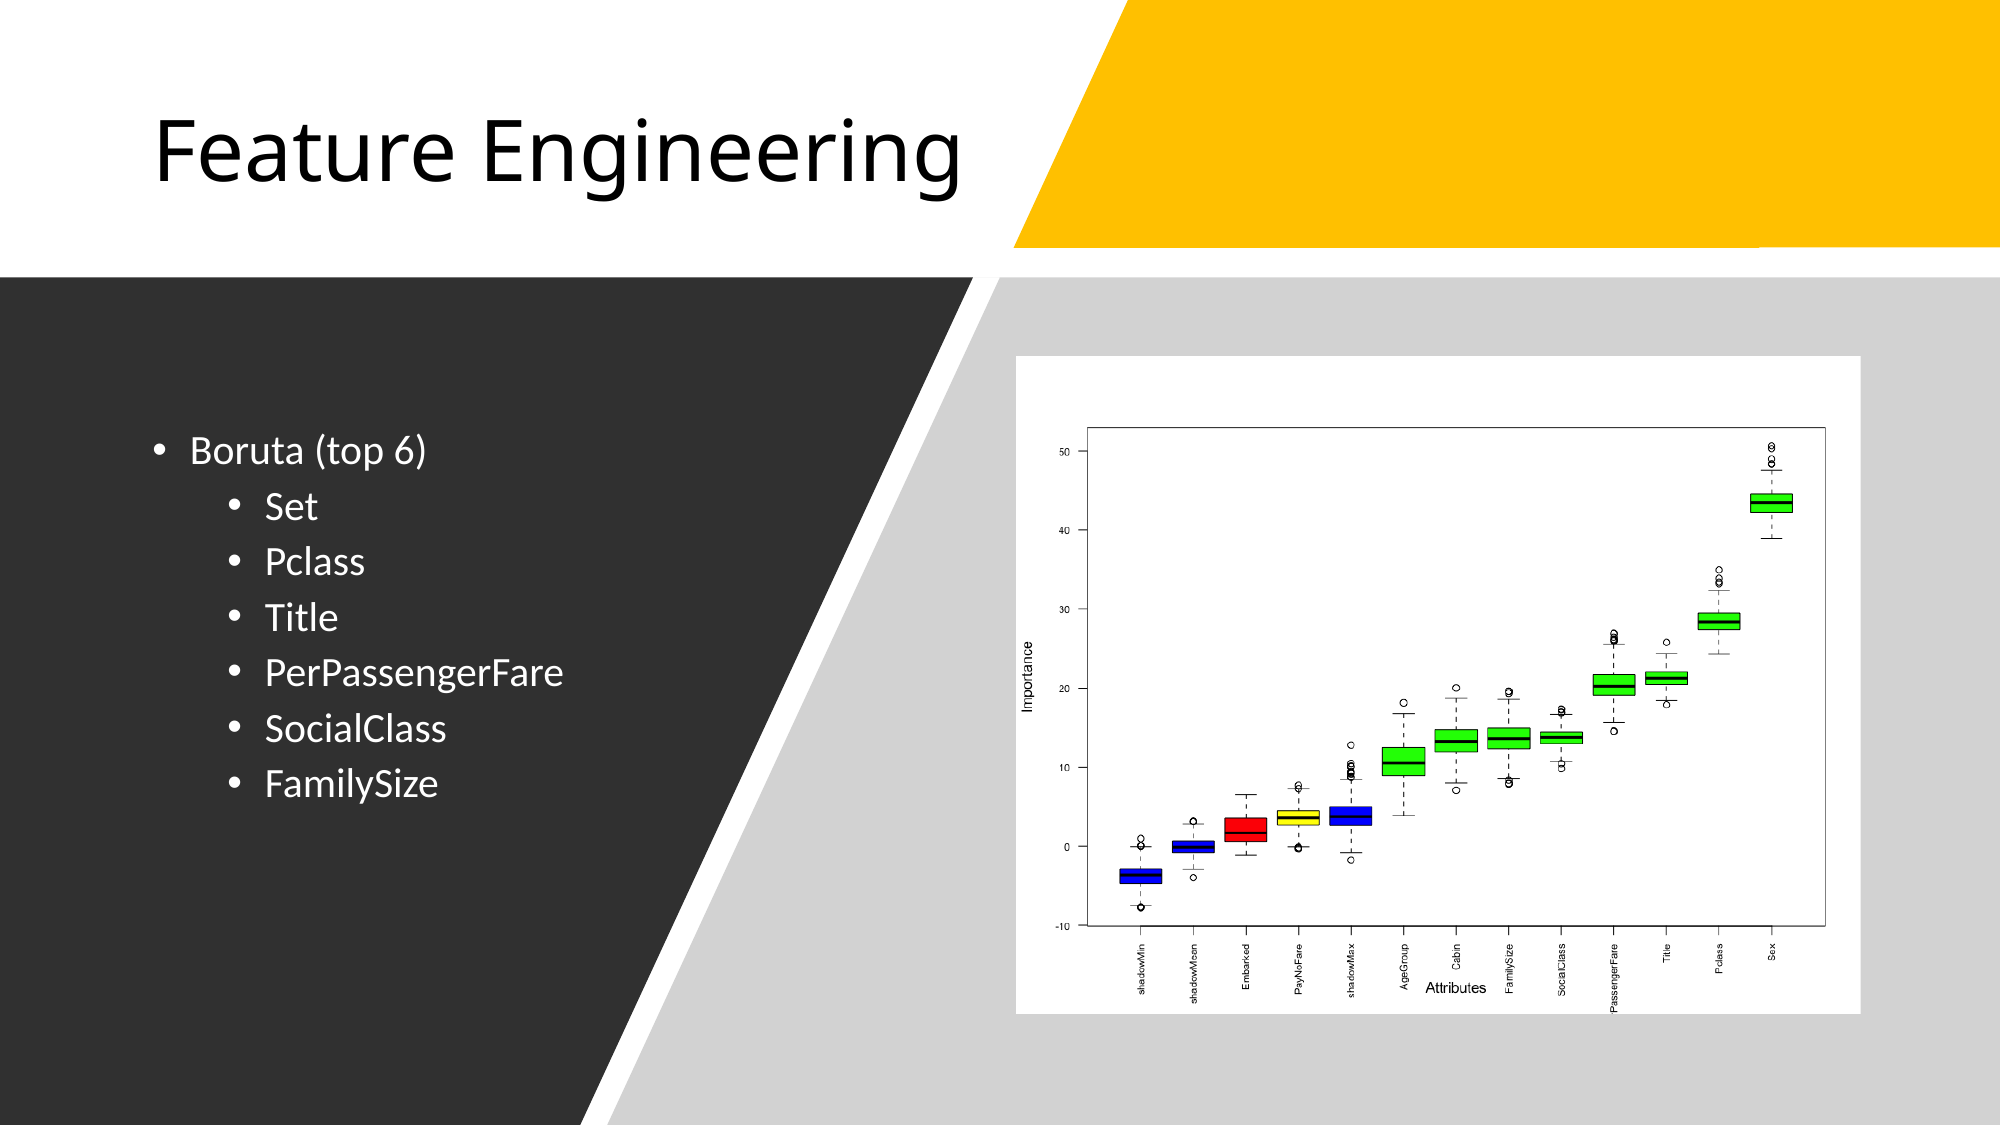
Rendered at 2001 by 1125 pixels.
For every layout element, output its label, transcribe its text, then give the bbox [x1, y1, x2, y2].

text_box [0, 276, 975, 1125]
picture [1015, 356, 1861, 1014]
list Boruta (top 6) Set Pclass Title PerPassengerFare SocialClass FamilySize [137, 356, 729, 954]
title Feature Engineering [137, 59, 1014, 248]
text_box [606, 276, 2000, 1125]
text_box [1011, 0, 2000, 249]
